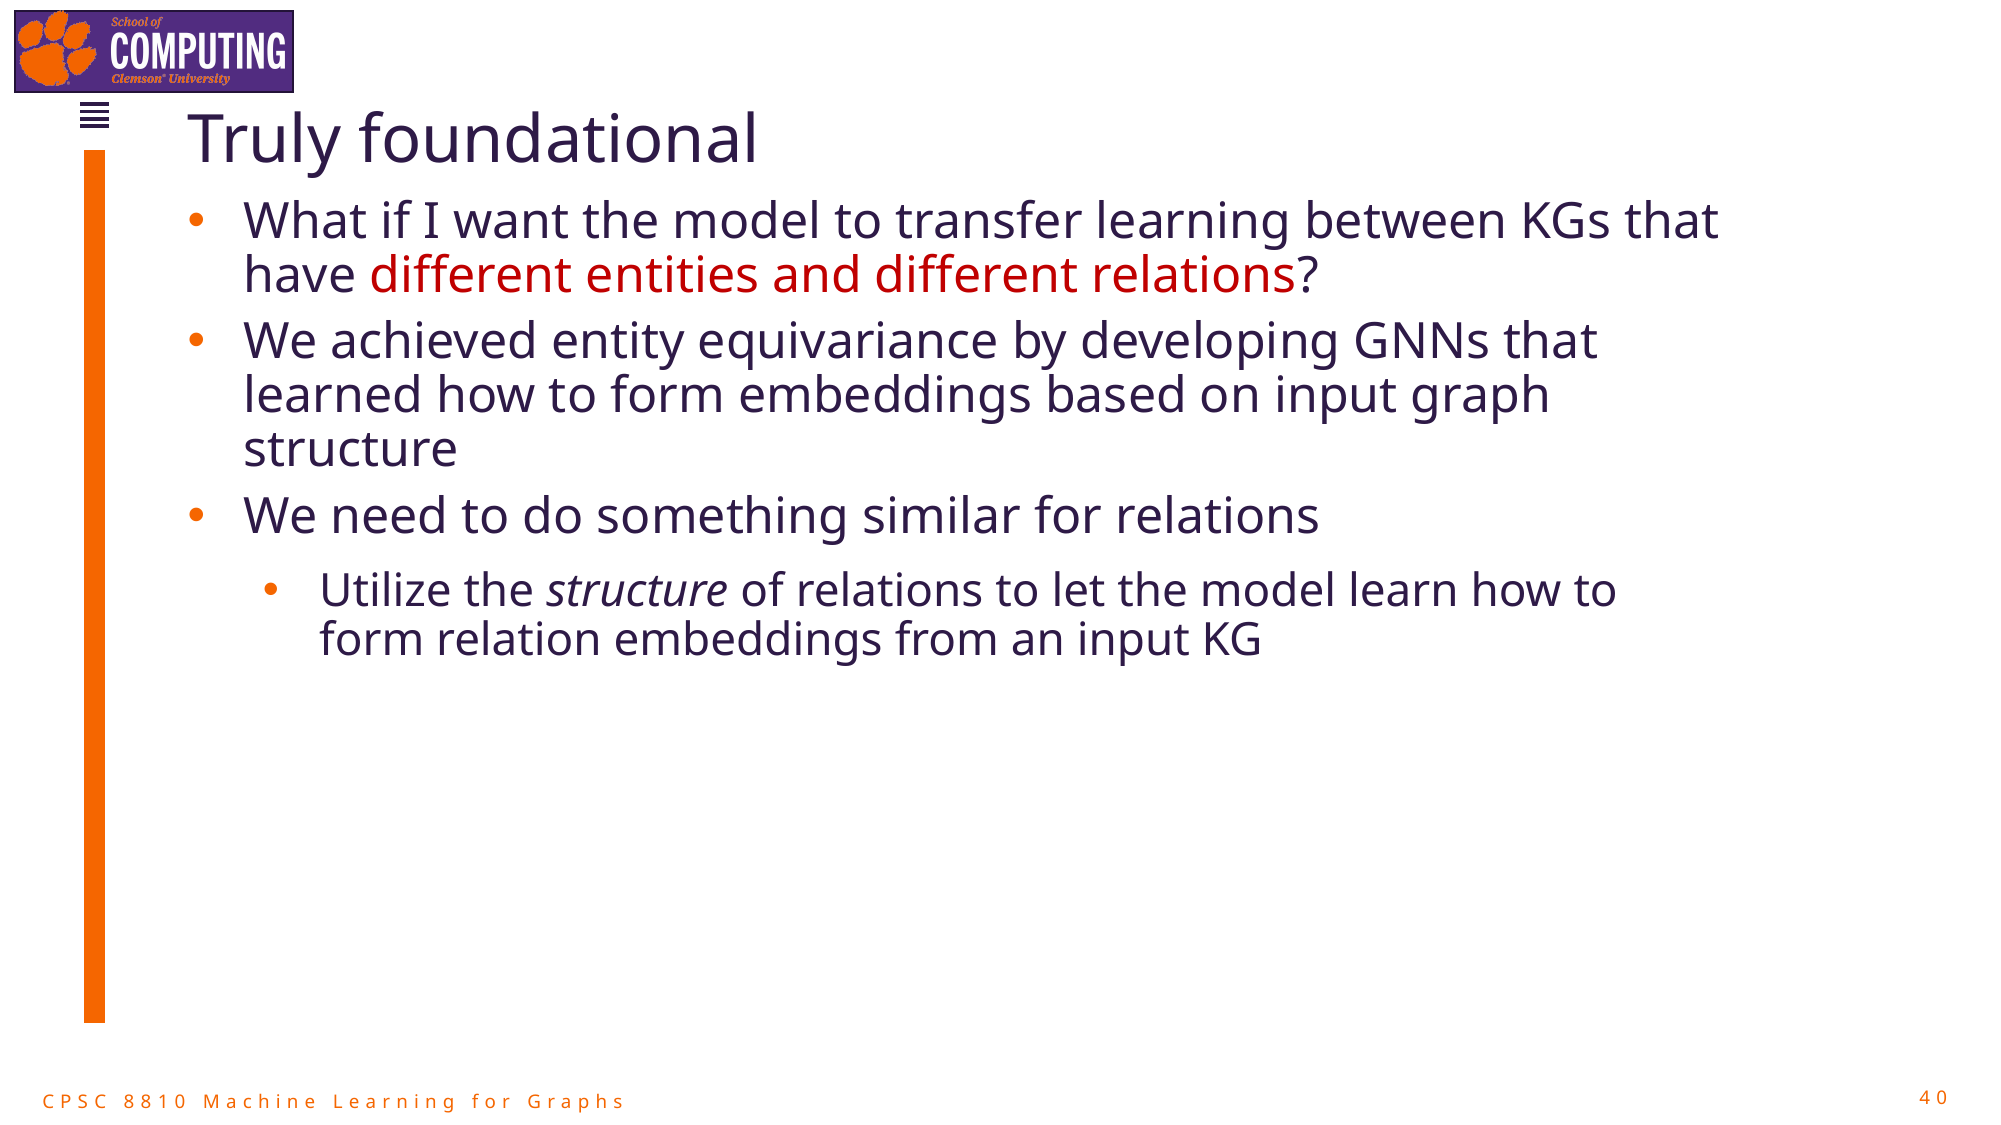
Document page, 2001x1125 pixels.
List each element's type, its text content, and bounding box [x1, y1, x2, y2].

list What if I want the model to transfer learning between KGs that have different entities and different relations? We achieved entity equivariance by developing GNNs that learned how to form embeddings based on input graph structure We need to do something similar for relations Utilize the structure of relations to let the model learn how to form relation embeddings from an input KG [187, 195, 1725, 616]
title Truly foundational [187, 104, 1913, 178]
picture [18, 10, 285, 86]
